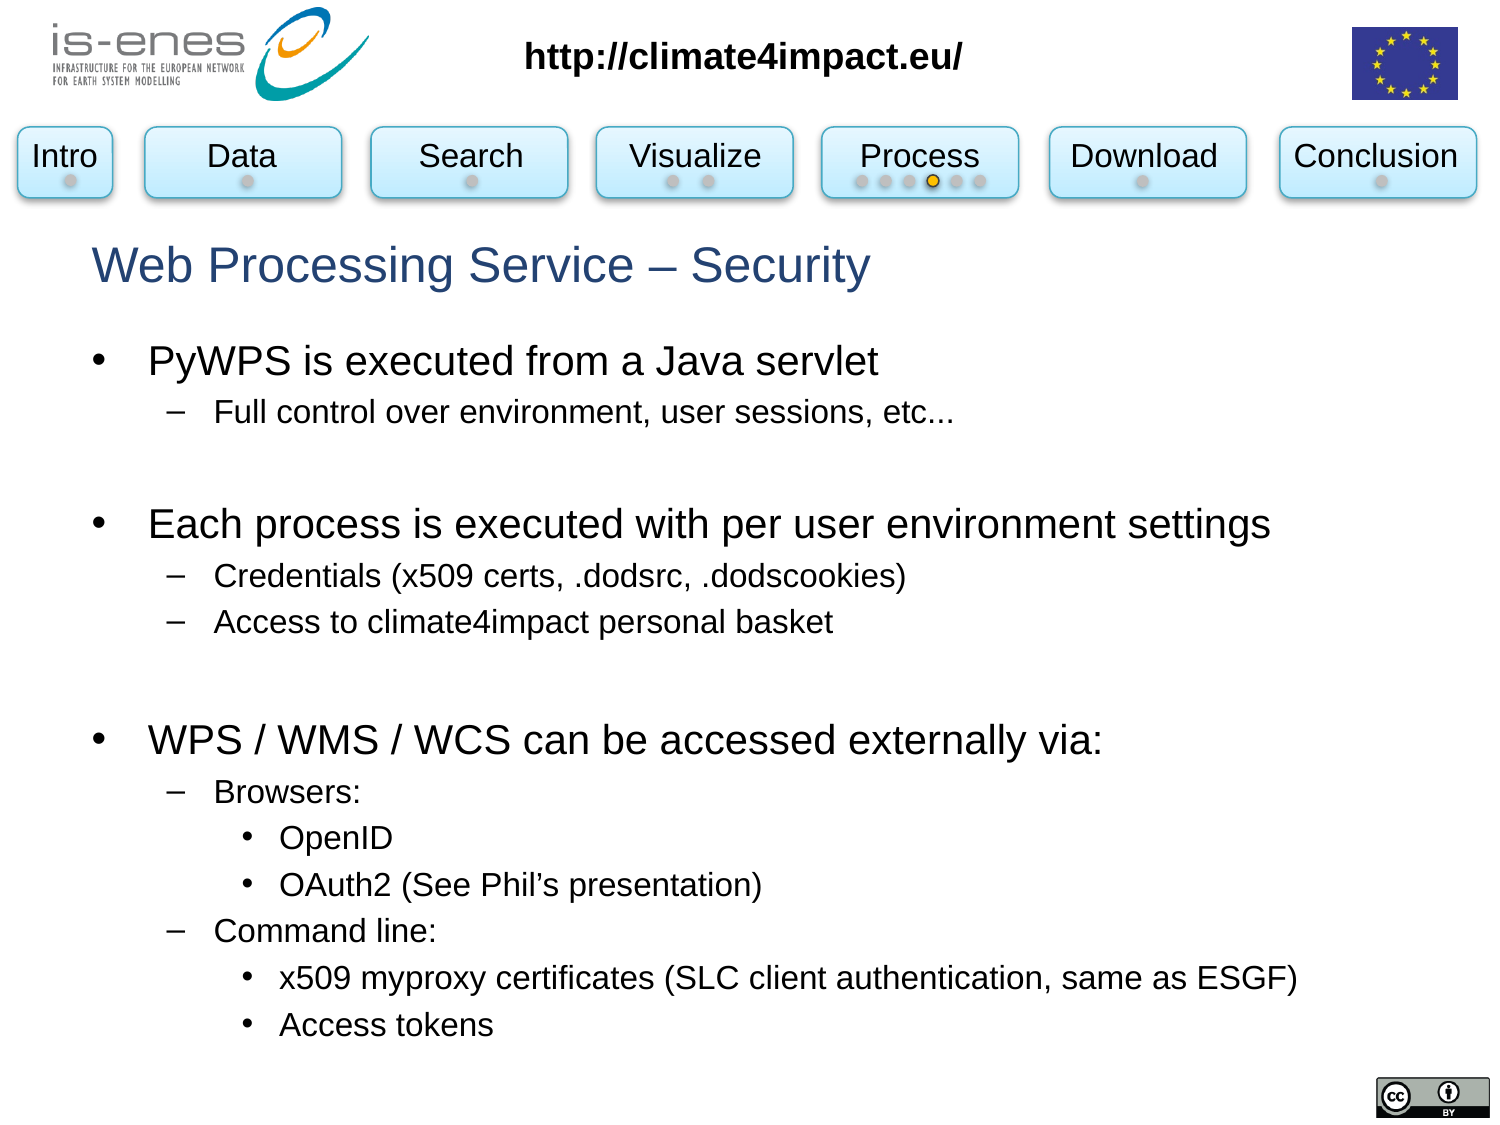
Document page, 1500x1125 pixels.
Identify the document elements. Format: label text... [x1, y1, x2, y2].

list PyWPS is executed from a Java servlet Full control over environment, user sessions, etc... Each process is executed with per user environment settings Credentials (x509 certs, .dodsrc, .dodscookies) Access to climate4impact personal basket WPS / WMS / WCS can be accessed externally via: Browsers: OpenID OAuth2 (See Phil’s presentation) Command line: x509 myproxy certificates (SLC client authentication, same as ESGF) Access tokens [76, 326, 1427, 1047]
picture [1376, 1077, 1490, 1118]
picture [53, 7, 369, 101]
picture [1352, 27, 1458, 100]
title Web Processing Service – Security [76, 216, 1307, 309]
text_box [926, 174, 940, 188]
